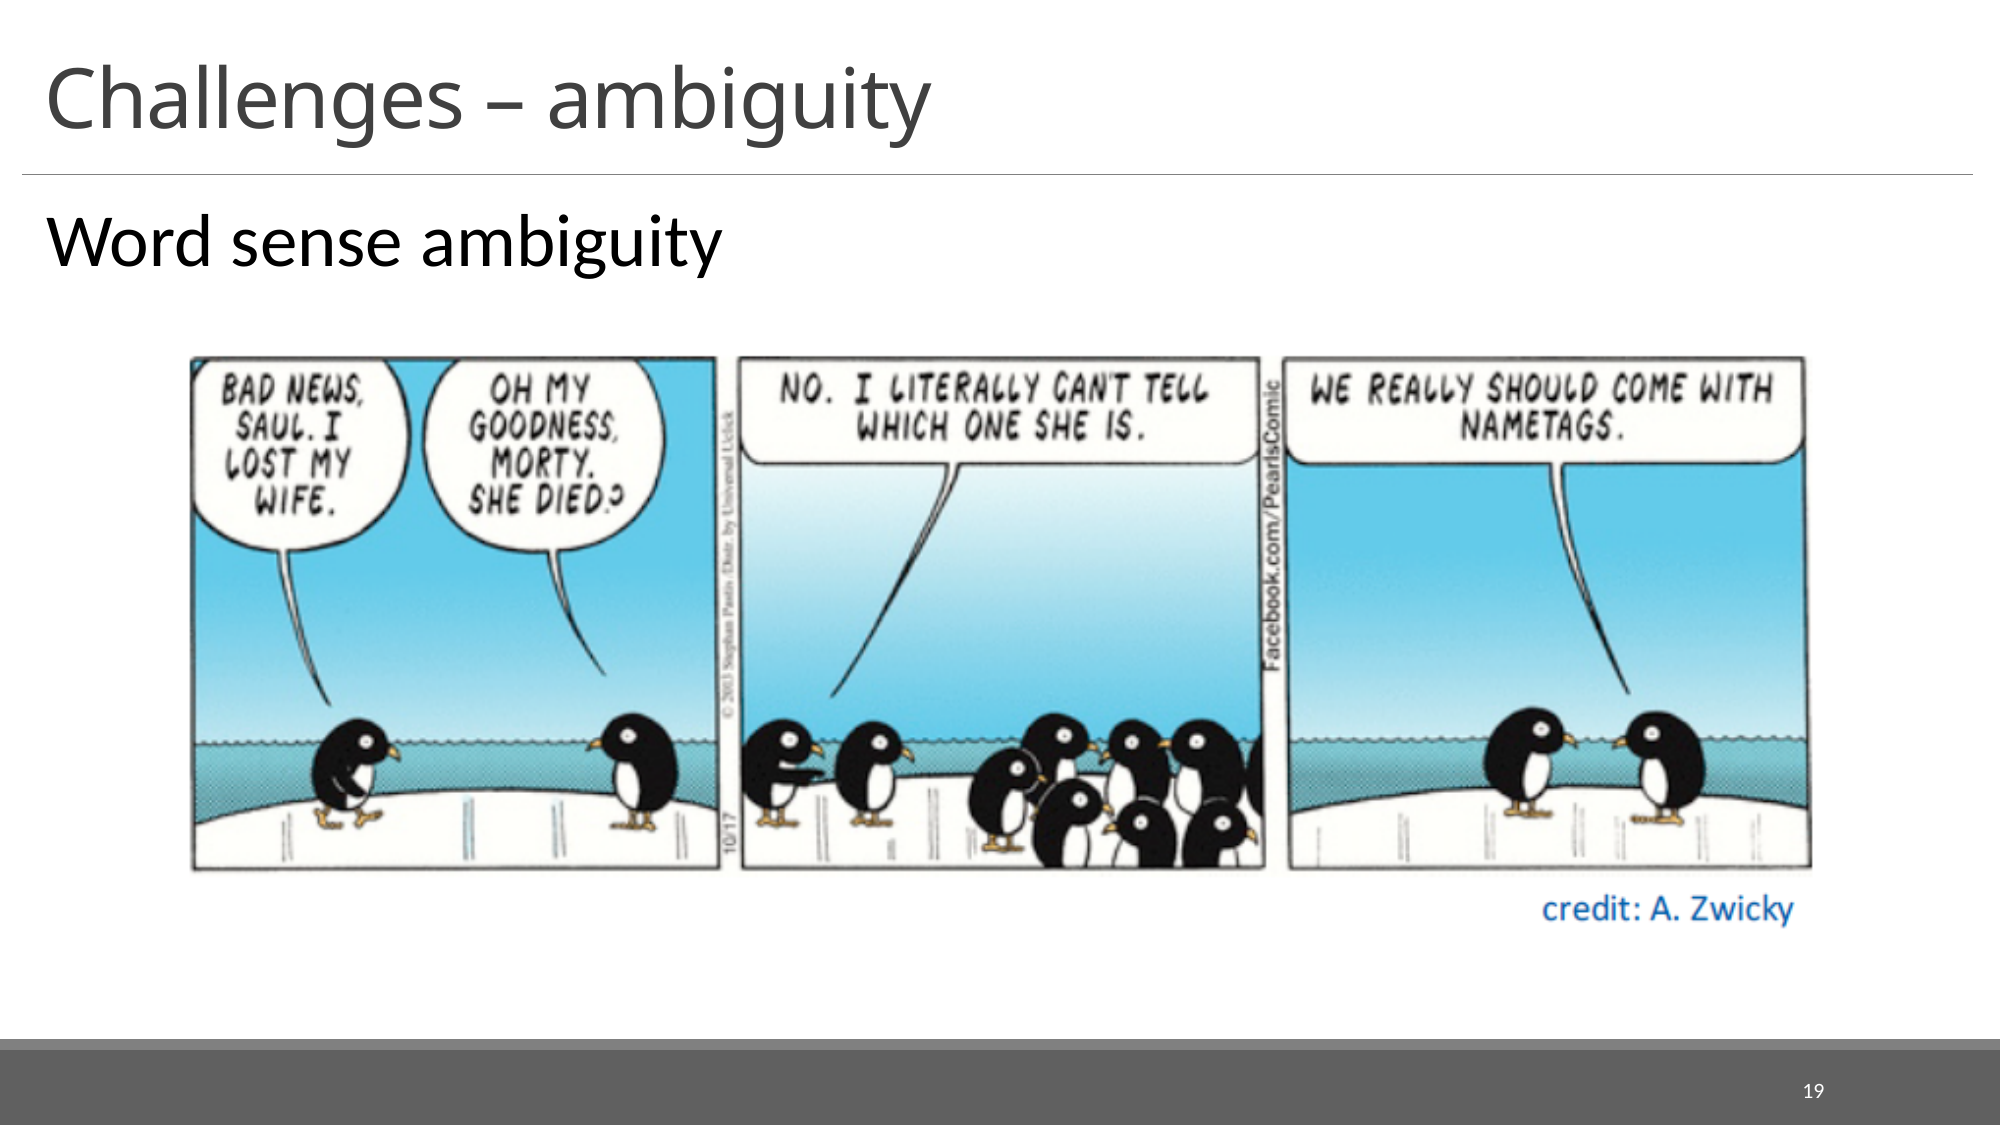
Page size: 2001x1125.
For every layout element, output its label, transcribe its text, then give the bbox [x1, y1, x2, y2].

list Word sense ambiguity [29, 193, 1969, 1030]
slide_number 19 [1624, 1059, 1840, 1120]
picture [159, 343, 1840, 955]
title Challenges – ambiguity [29, 22, 1969, 154]
